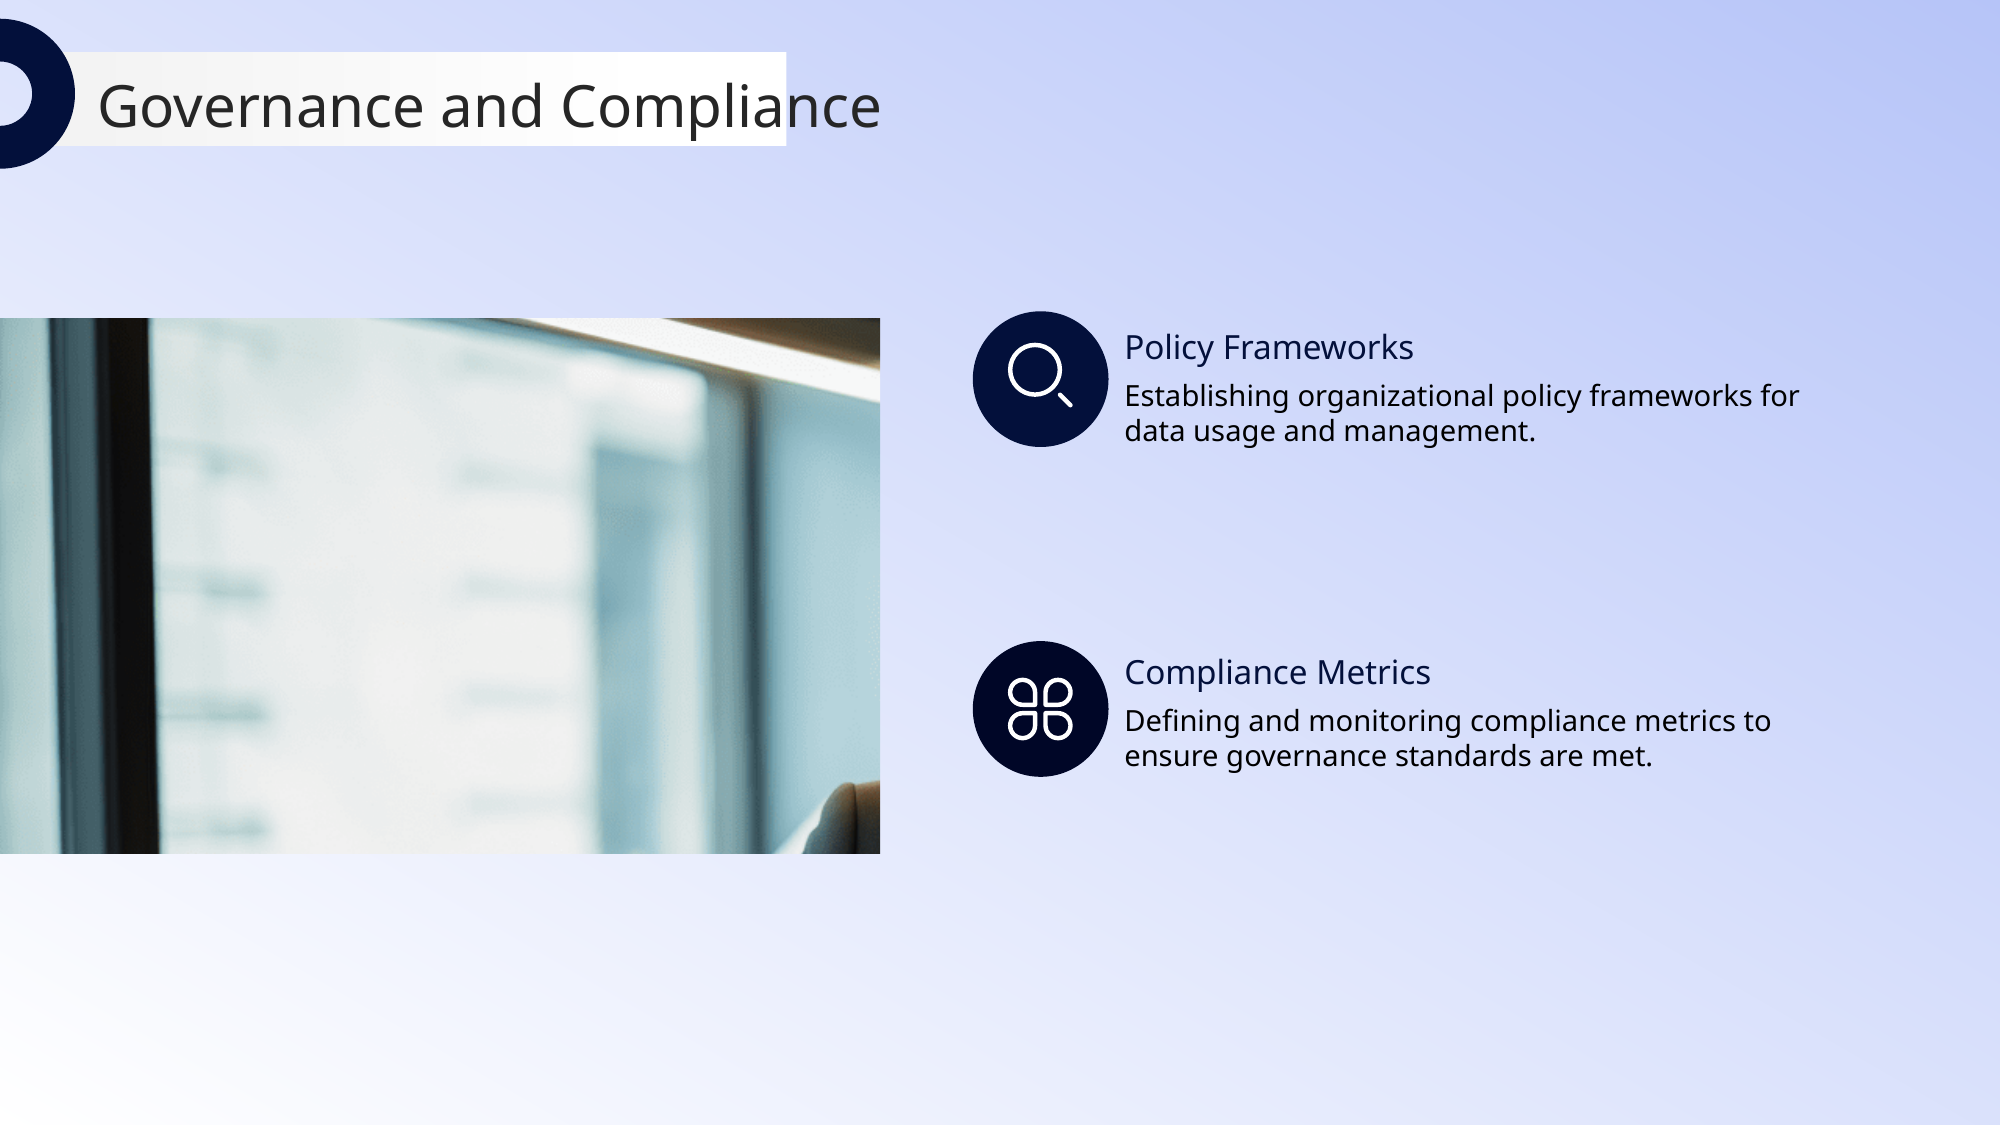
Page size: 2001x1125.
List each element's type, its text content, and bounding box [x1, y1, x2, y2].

text_box [1043, 710, 1073, 741]
text_box [1007, 677, 1038, 708]
text_box [1043, 677, 1073, 708]
text_box Policy Frameworks [1124, 319, 1860, 374]
text_box [55, 52, 787, 146]
text_box Compliance Metrics [1124, 644, 1860, 699]
text_box [972, 641, 1109, 777]
text_box Establishing organizational policy frameworks for data usage and management. [1124, 377, 1861, 587]
text_box Defining and monitoring compliance metrics to ensure governance standards are met. [1124, 702, 1861, 912]
text_box [0, 18, 76, 169]
text_box [0, 318, 881, 854]
text_box [0, 0, 2000, 1125]
text_box [1057, 392, 1073, 408]
text_box [1007, 342, 1063, 397]
text_box [972, 311, 1109, 447]
text_box Governance and Compliance [97, 65, 1879, 143]
text_box [1007, 710, 1038, 741]
